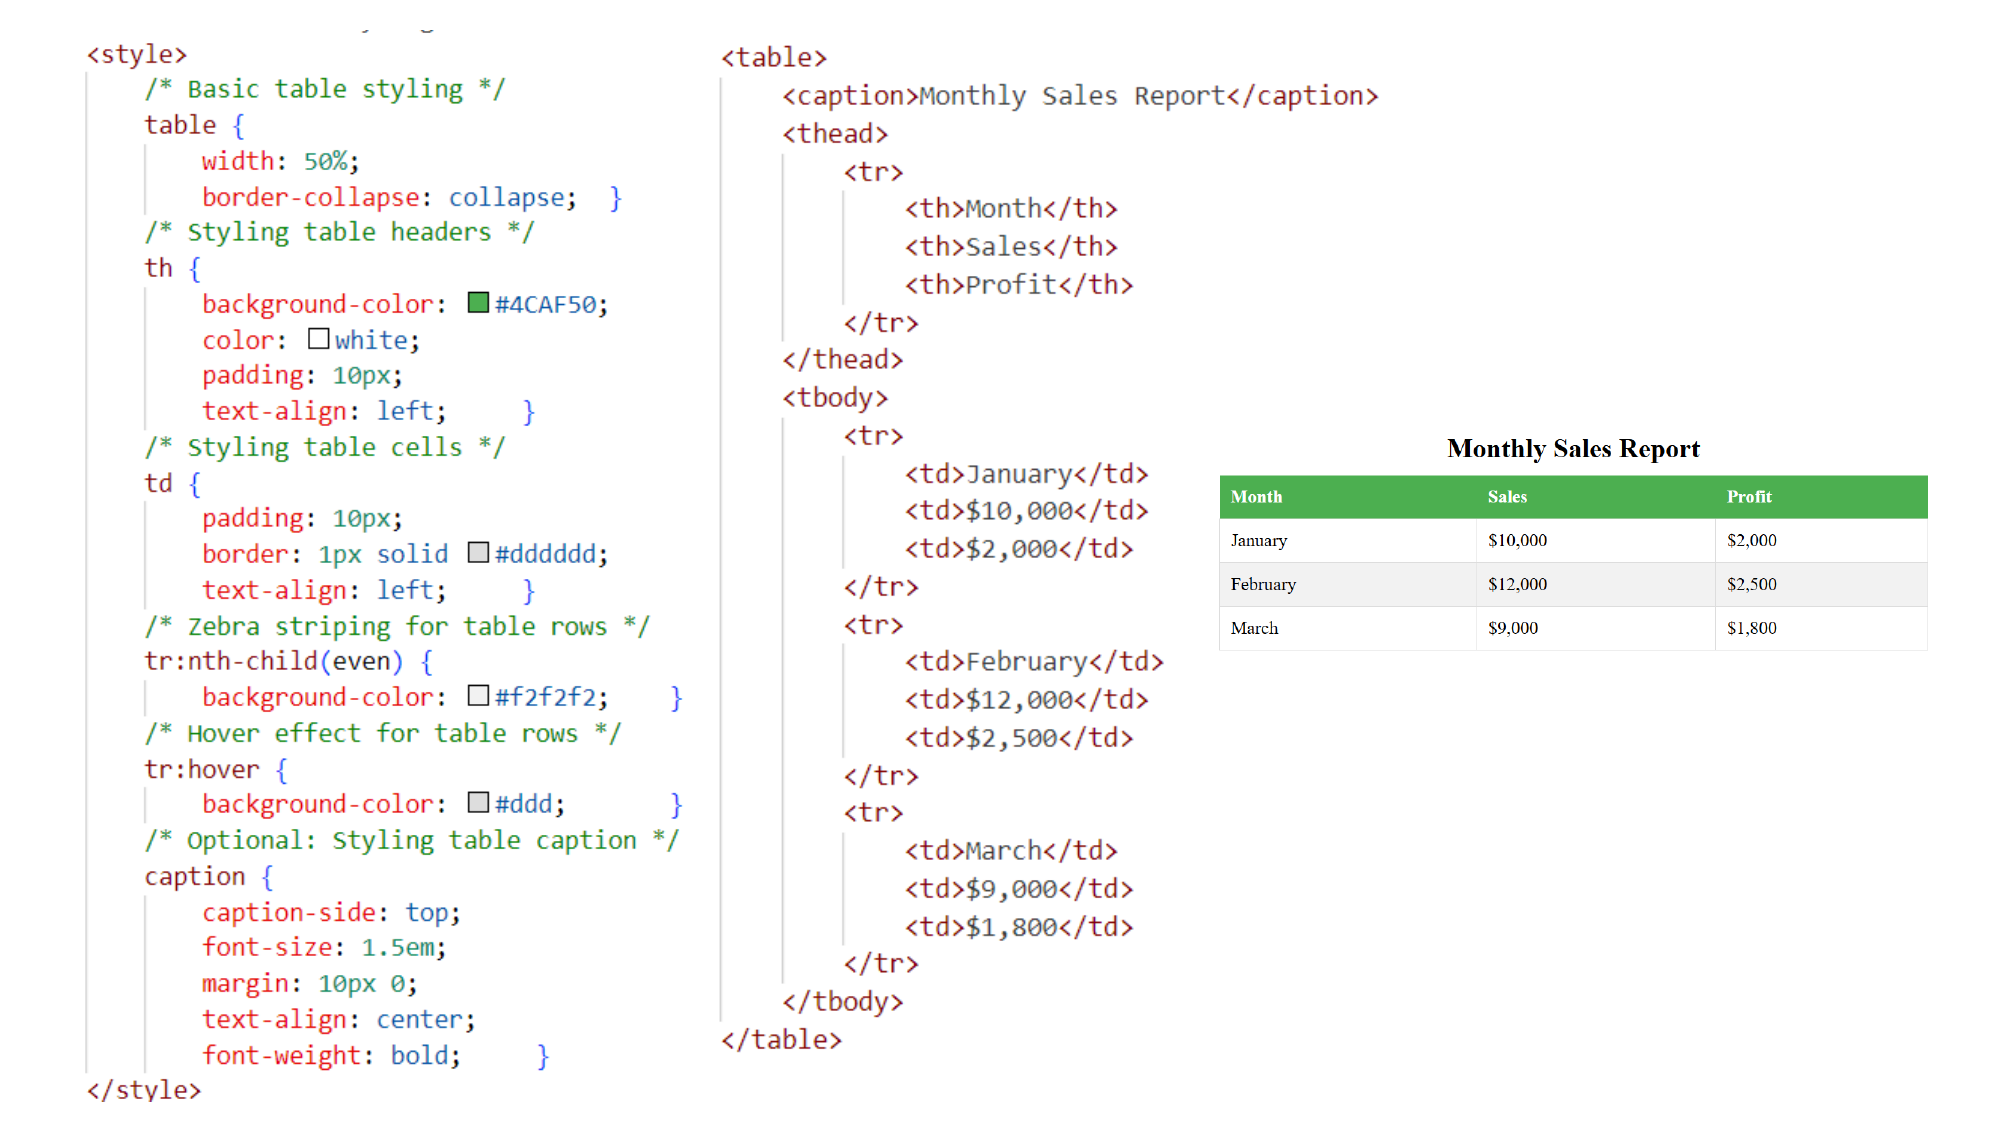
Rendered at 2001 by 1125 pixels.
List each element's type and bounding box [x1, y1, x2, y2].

picture [69, 30, 1946, 1102]
